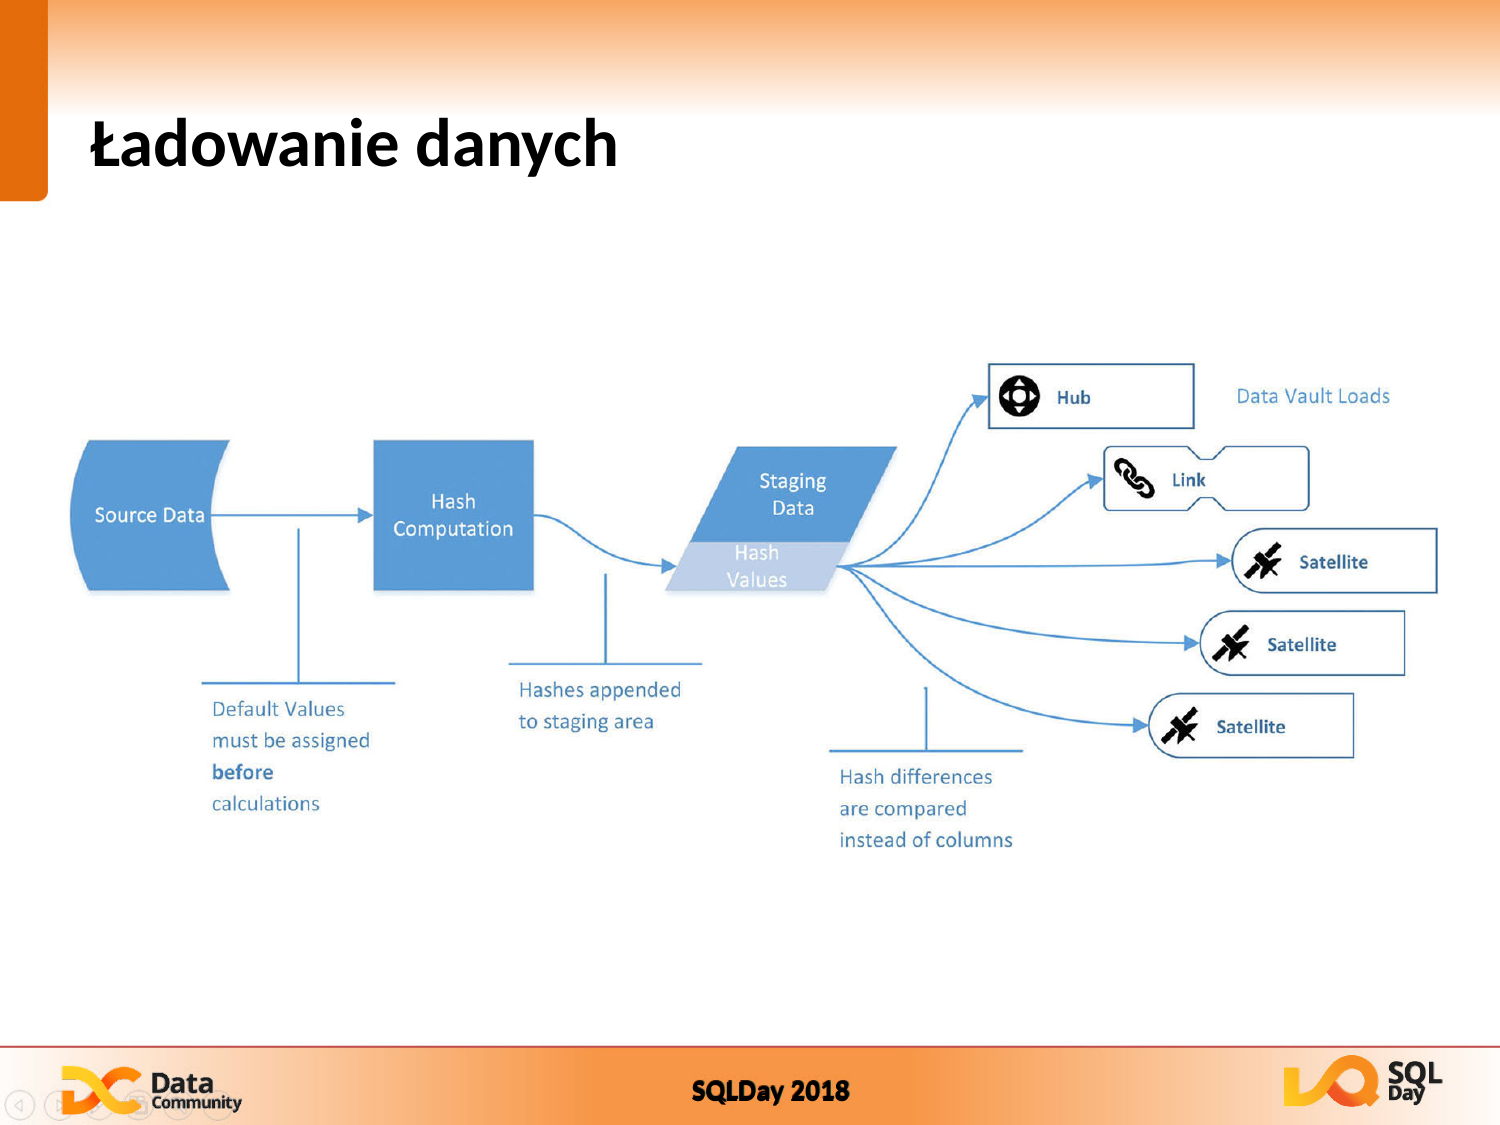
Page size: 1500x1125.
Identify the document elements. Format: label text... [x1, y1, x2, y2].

title Ładowanie danych [75, 45, 1425, 233]
picture [0, 0, 1500, 1125]
